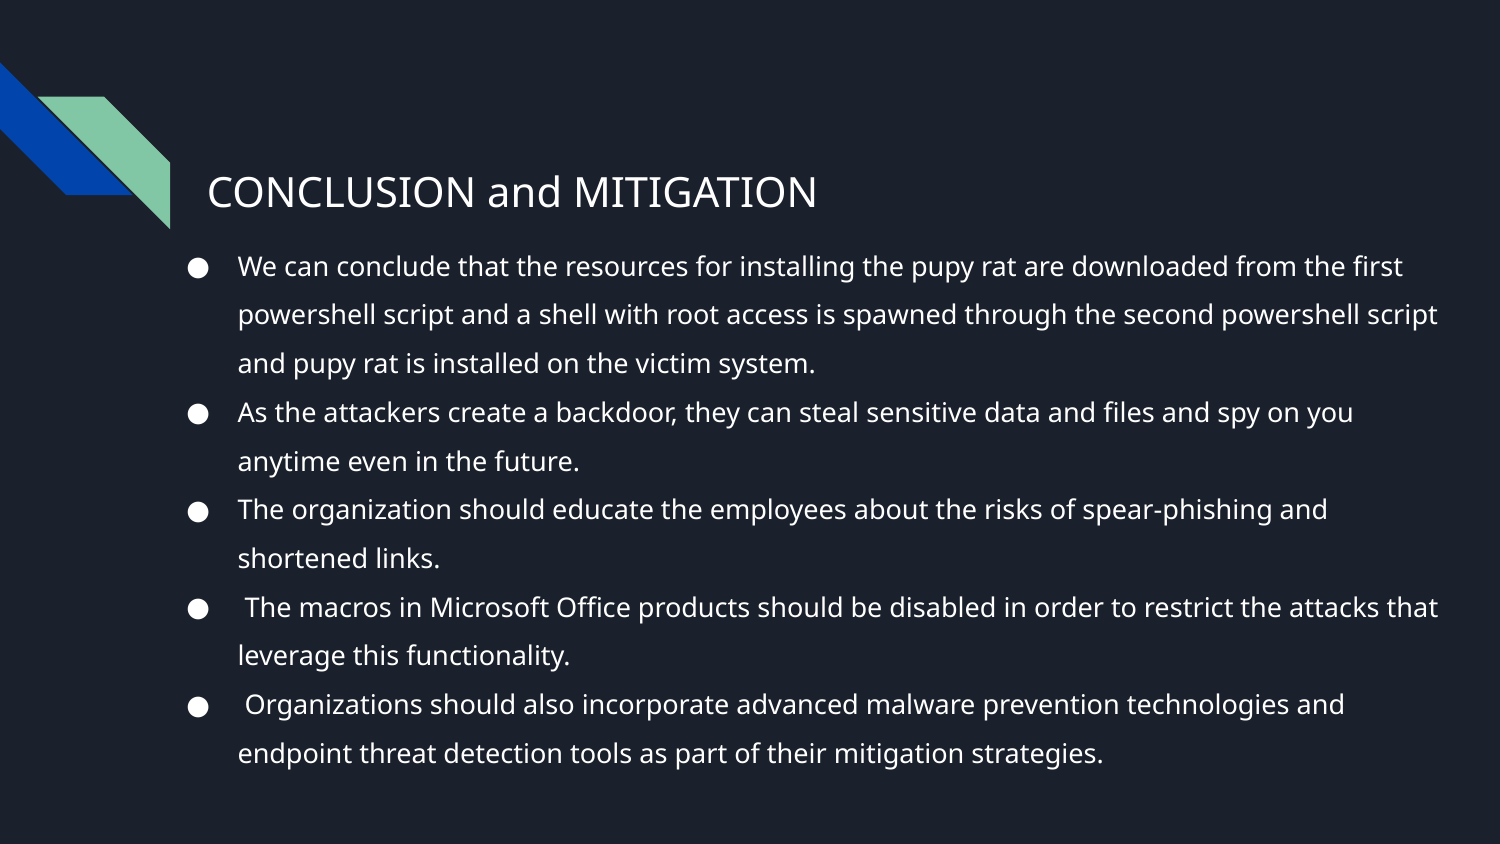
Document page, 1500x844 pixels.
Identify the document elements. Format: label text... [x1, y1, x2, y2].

list We can conclude that the resources for installing the pupy rat are downloaded from the first powershell script and a shell with root access is spawned through the second powershell script and pupy rat is installed on the victim system. As the attackers create a backdoor, they can steal sensitive data and files and spy on you anytime even in the future. The organization should educate the employees about the risks of spear-phishing and shortened links. The macros in Microsoft Office products should be disabled in order to restrict the attacks that leverage this functionality. Organizations should also incorporate advanced malware prevention technologies and endpoint threat detection tools as part of their mitigation strategies. [147, 217, 1454, 822]
title CONCLUSION and MITIGATION [191, 151, 1347, 217]
